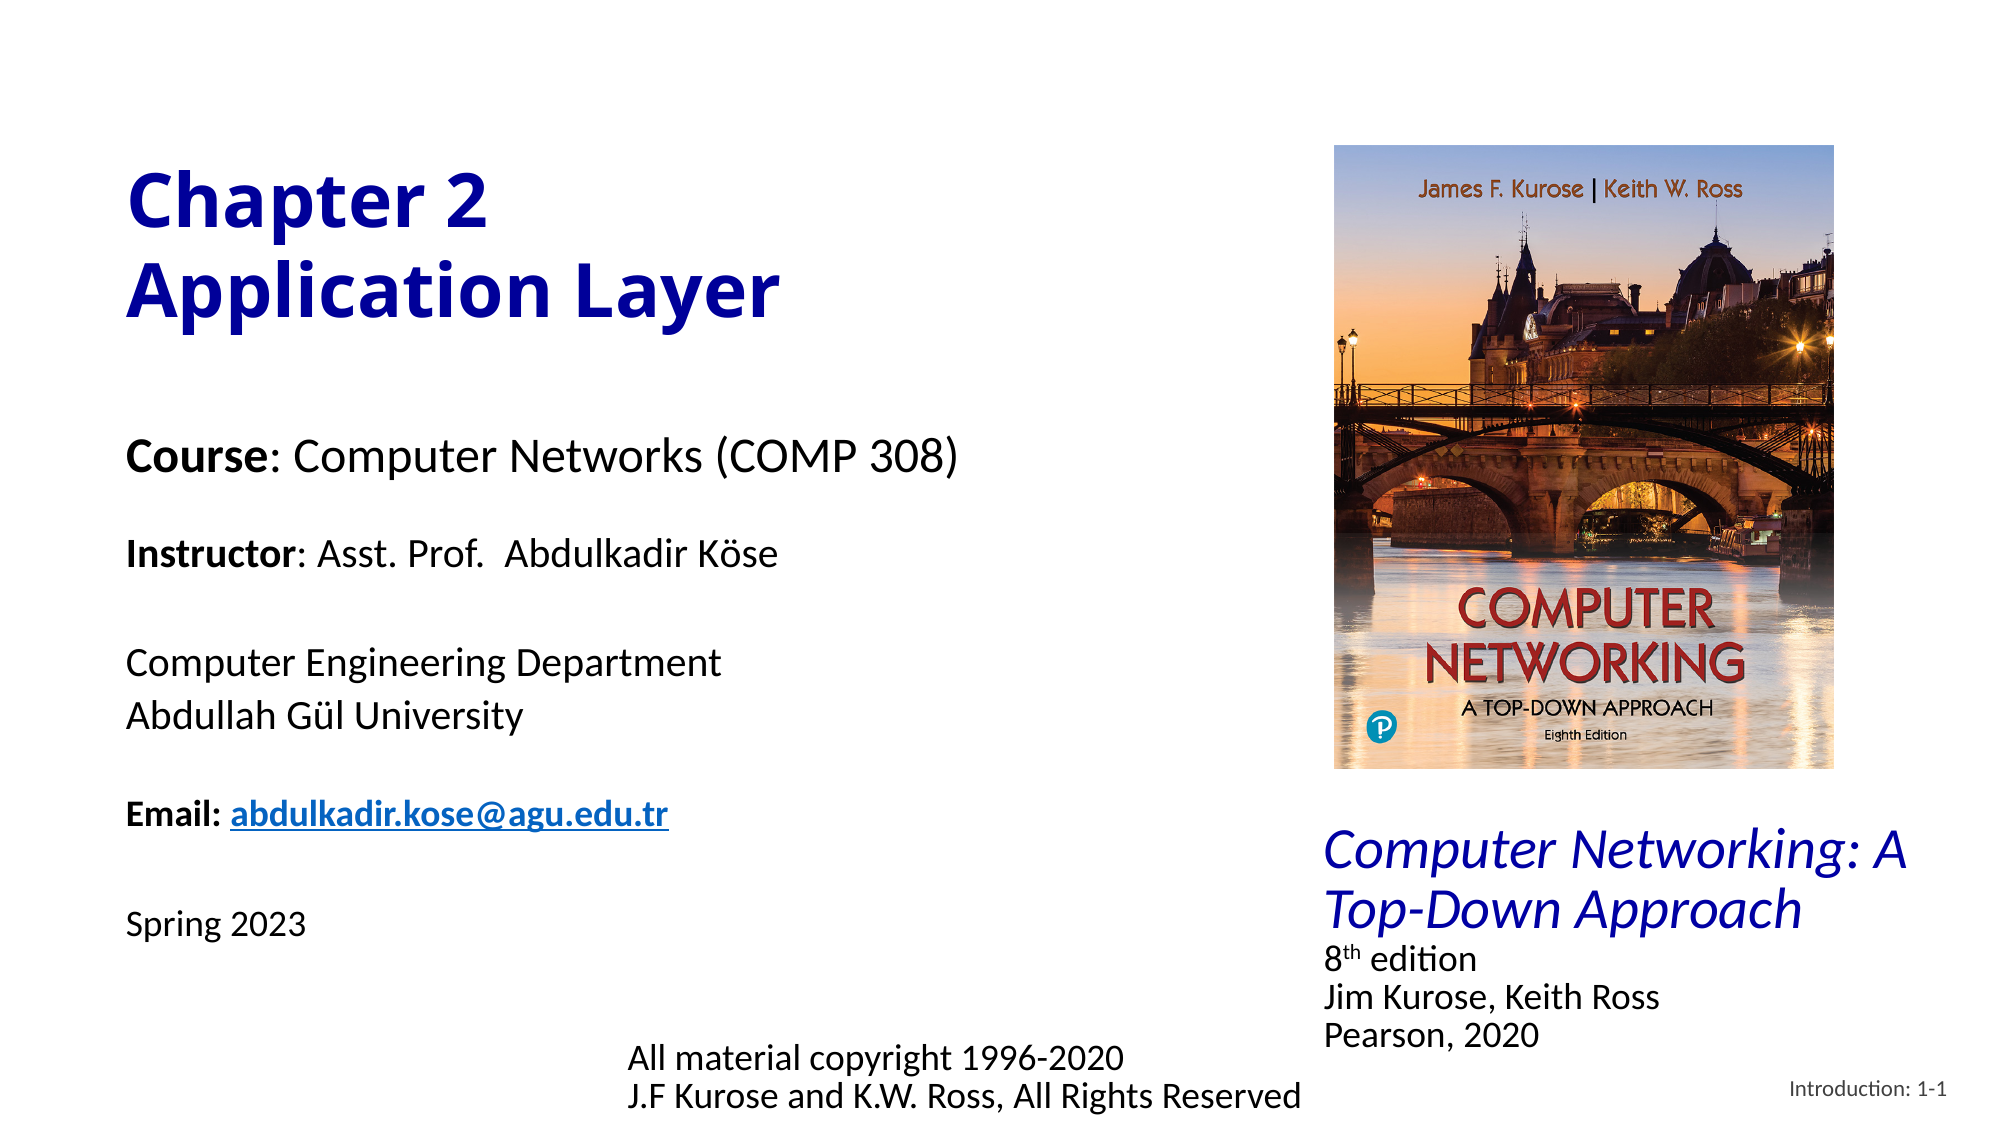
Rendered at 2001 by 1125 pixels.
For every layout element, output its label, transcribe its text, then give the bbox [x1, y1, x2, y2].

text_box Instructor: Asst. Prof. Abdulkadir Köse Computer Engineering Department Abdullah Gül University Email: abdulkadir.kose@agu.edu.tr Spring 2023 [111, 518, 1005, 952]
text_box Computer Networking: A Top-Down Approach 8th edition Jim Kurose, Keith Ross Pearson, 2020 [1309, 703, 1963, 1125]
picture [1334, 145, 1834, 769]
text_box Chapter 2 Application Layer Course: Computer Networks (COMP 308) [111, 145, 1334, 641]
text_box All material copyright 1996-2020 J.F Kurose and K.W. Ross, All Rights Reserved [570, 1032, 1571, 1124]
